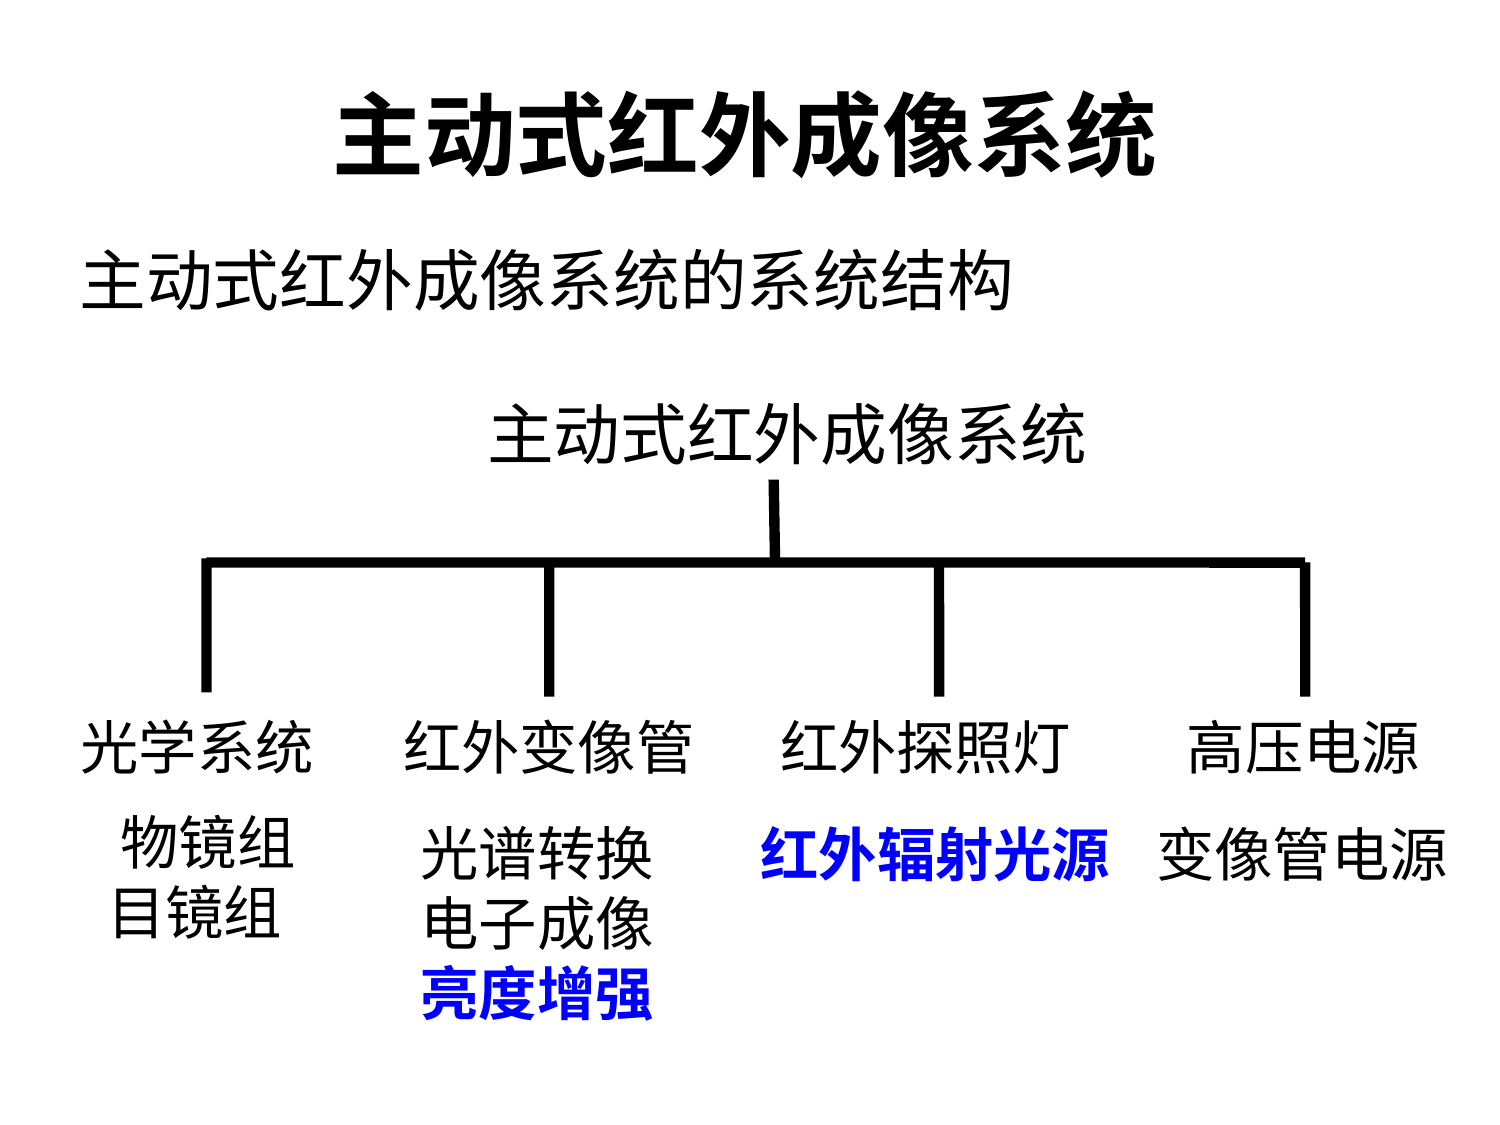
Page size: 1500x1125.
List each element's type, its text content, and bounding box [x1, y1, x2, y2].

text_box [206, 479, 1306, 697]
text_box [383, 705, 715, 1038]
title 主动式红外成像系统 [70, 70, 1421, 222]
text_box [725, 705, 1110, 898]
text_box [40, 703, 354, 956]
text_box 主动式红外成像系统 [224, 385, 1350, 481]
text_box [1115, 703, 1489, 898]
text_box 主动式红外成像系统的系统结构 [64, 231, 1403, 327]
